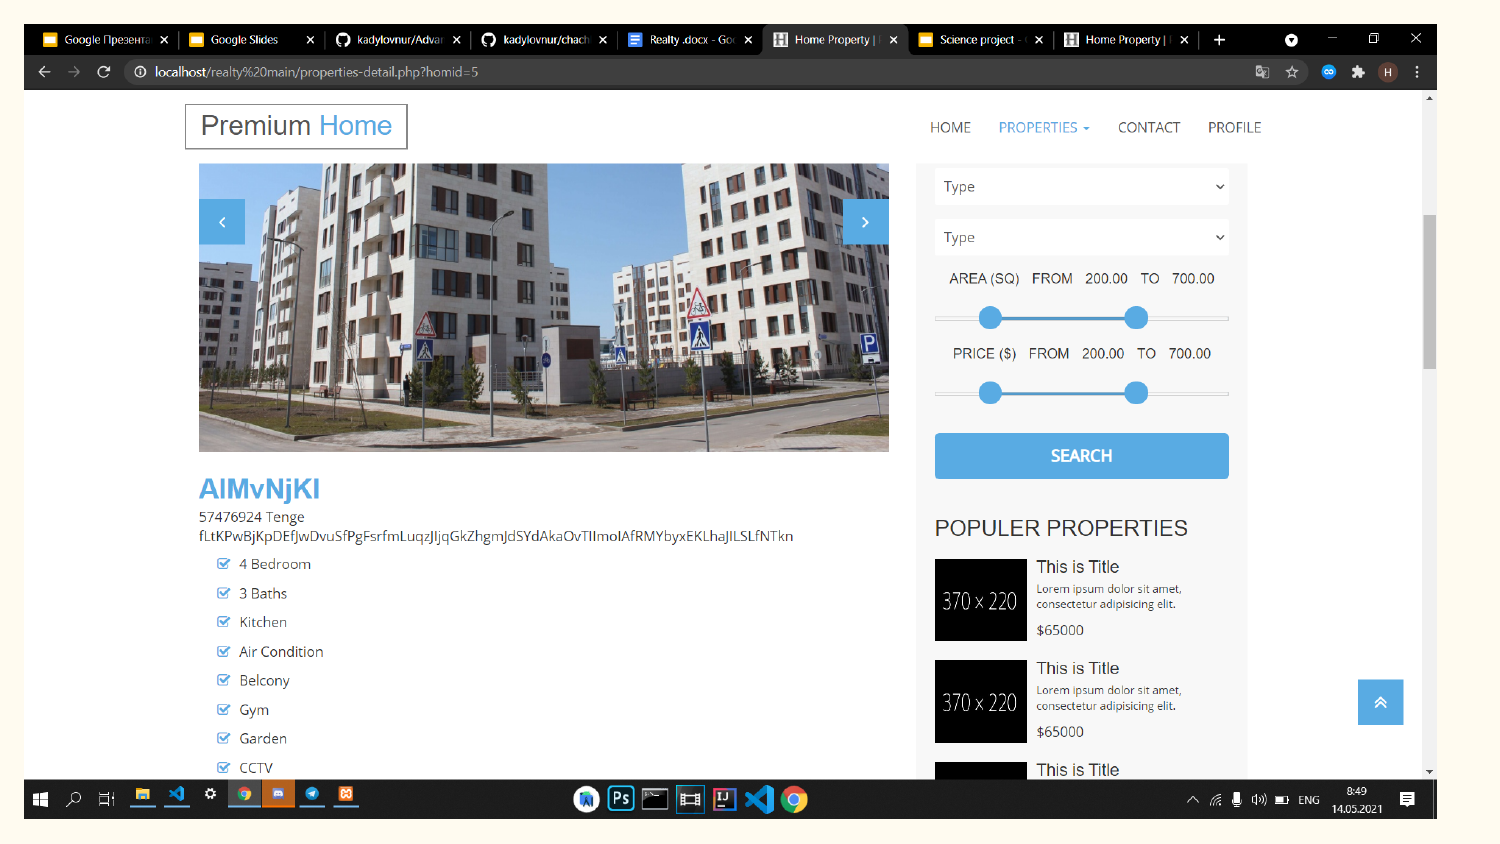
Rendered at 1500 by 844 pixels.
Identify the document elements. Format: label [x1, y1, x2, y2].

picture [24, 24, 1437, 819]
